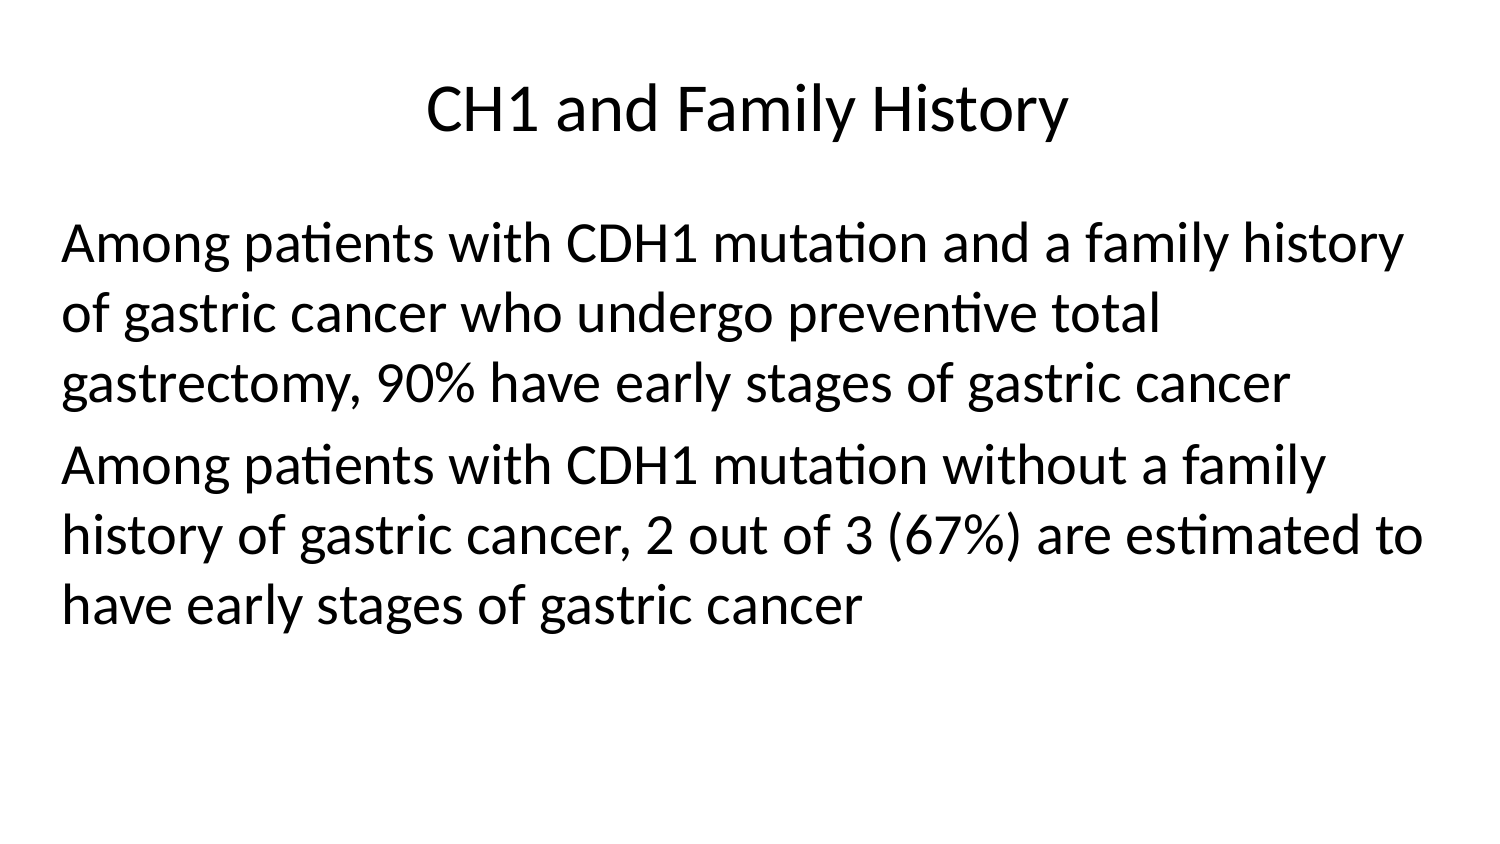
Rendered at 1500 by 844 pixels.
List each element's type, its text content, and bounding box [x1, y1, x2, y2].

list Among patients with CDH1 mutation and a family history of gastric cancer who undergo preventive total gastrectomy, 90% have early stages of gastric cancer Among patients with CDH1 mutation without a family history of gastric cancer, 2 out of 3 (67%) are estimated to have early stages of gastric cancer [46, 196, 1450, 810]
title CH1 and Family History [46, 33, 1450, 175]
